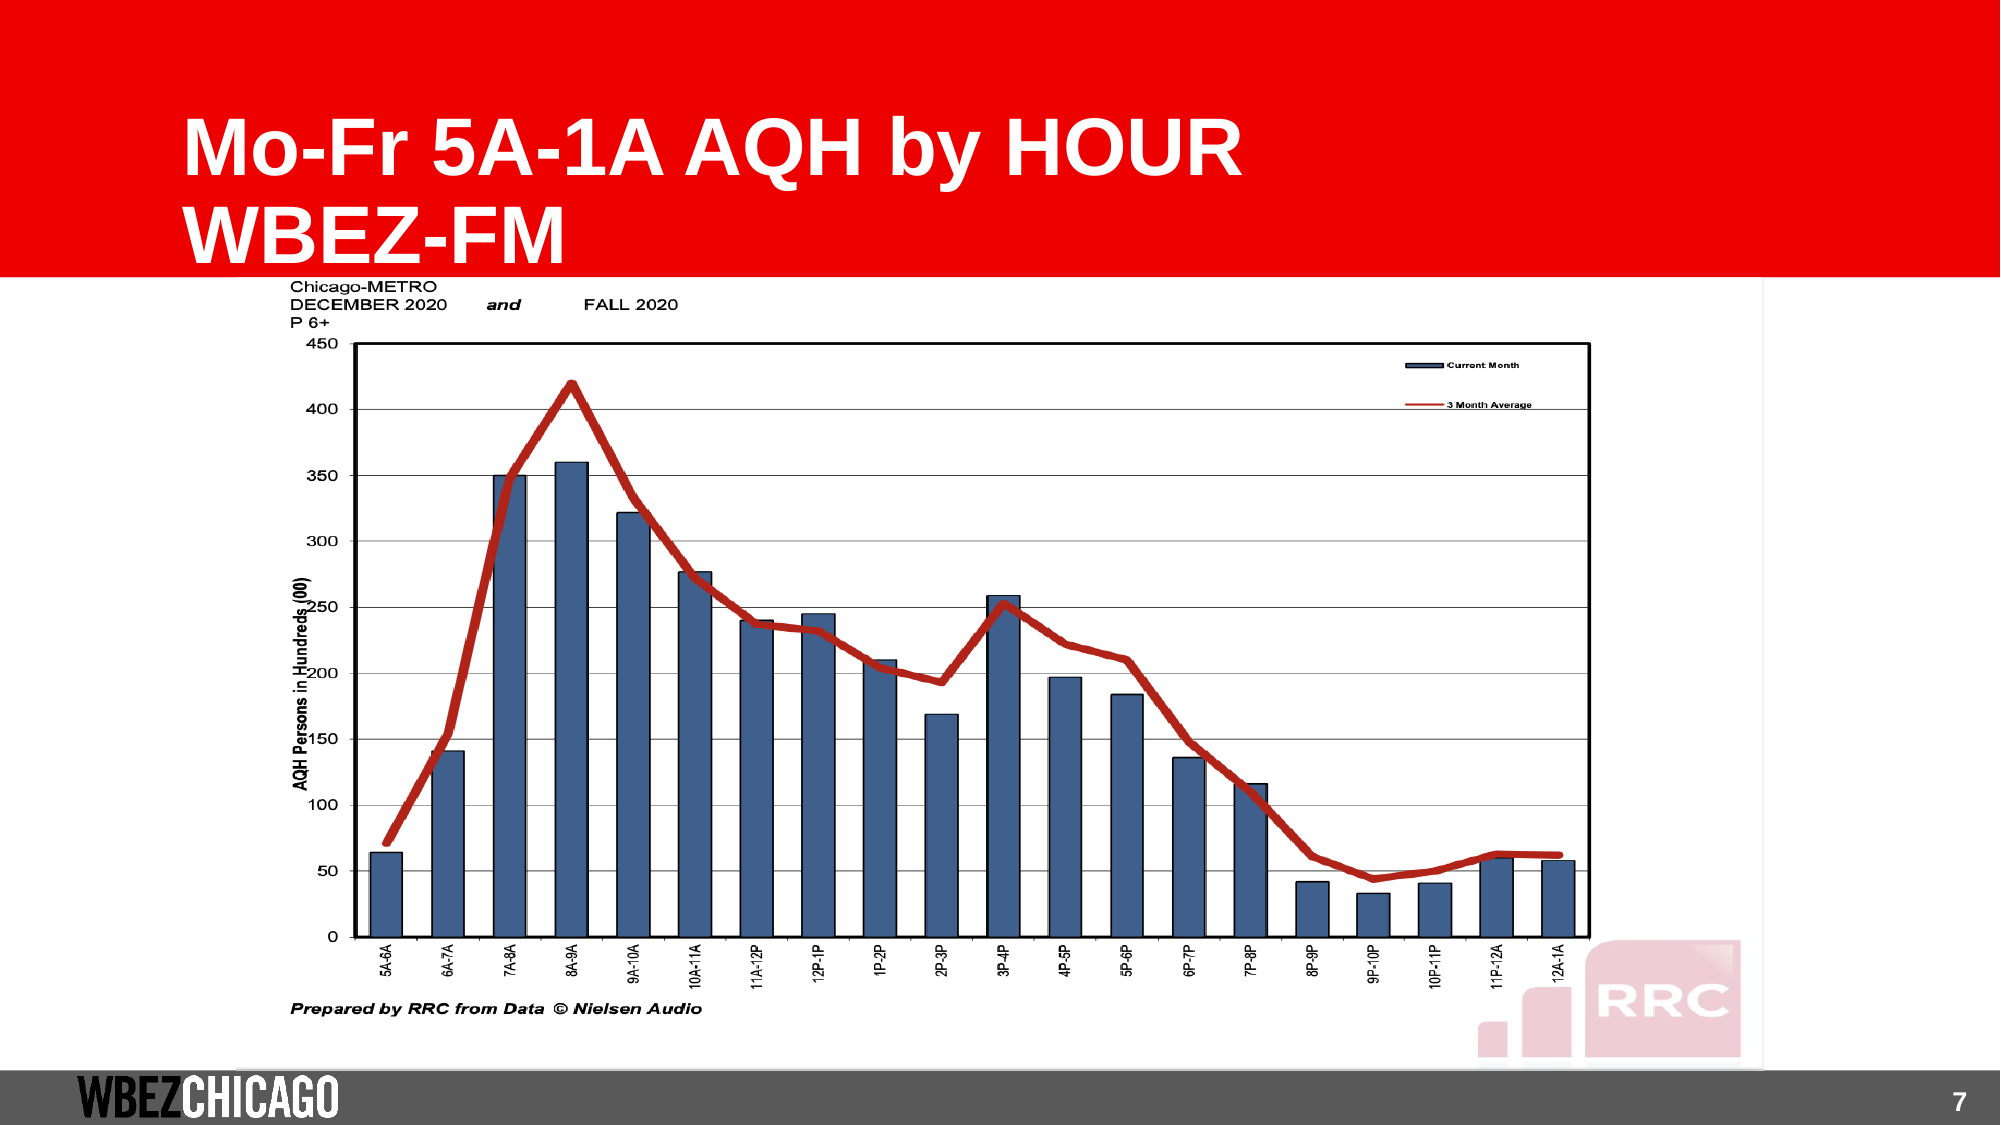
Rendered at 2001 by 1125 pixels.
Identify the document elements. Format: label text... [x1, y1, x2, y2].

picture [236, 175, 1764, 1071]
picture [77, 1075, 338, 1118]
text_box [0, 0, 2000, 278]
text_box Mo-Fr 5A-1A AQH by HOUR WBEZ-FM [162, 84, 1888, 303]
